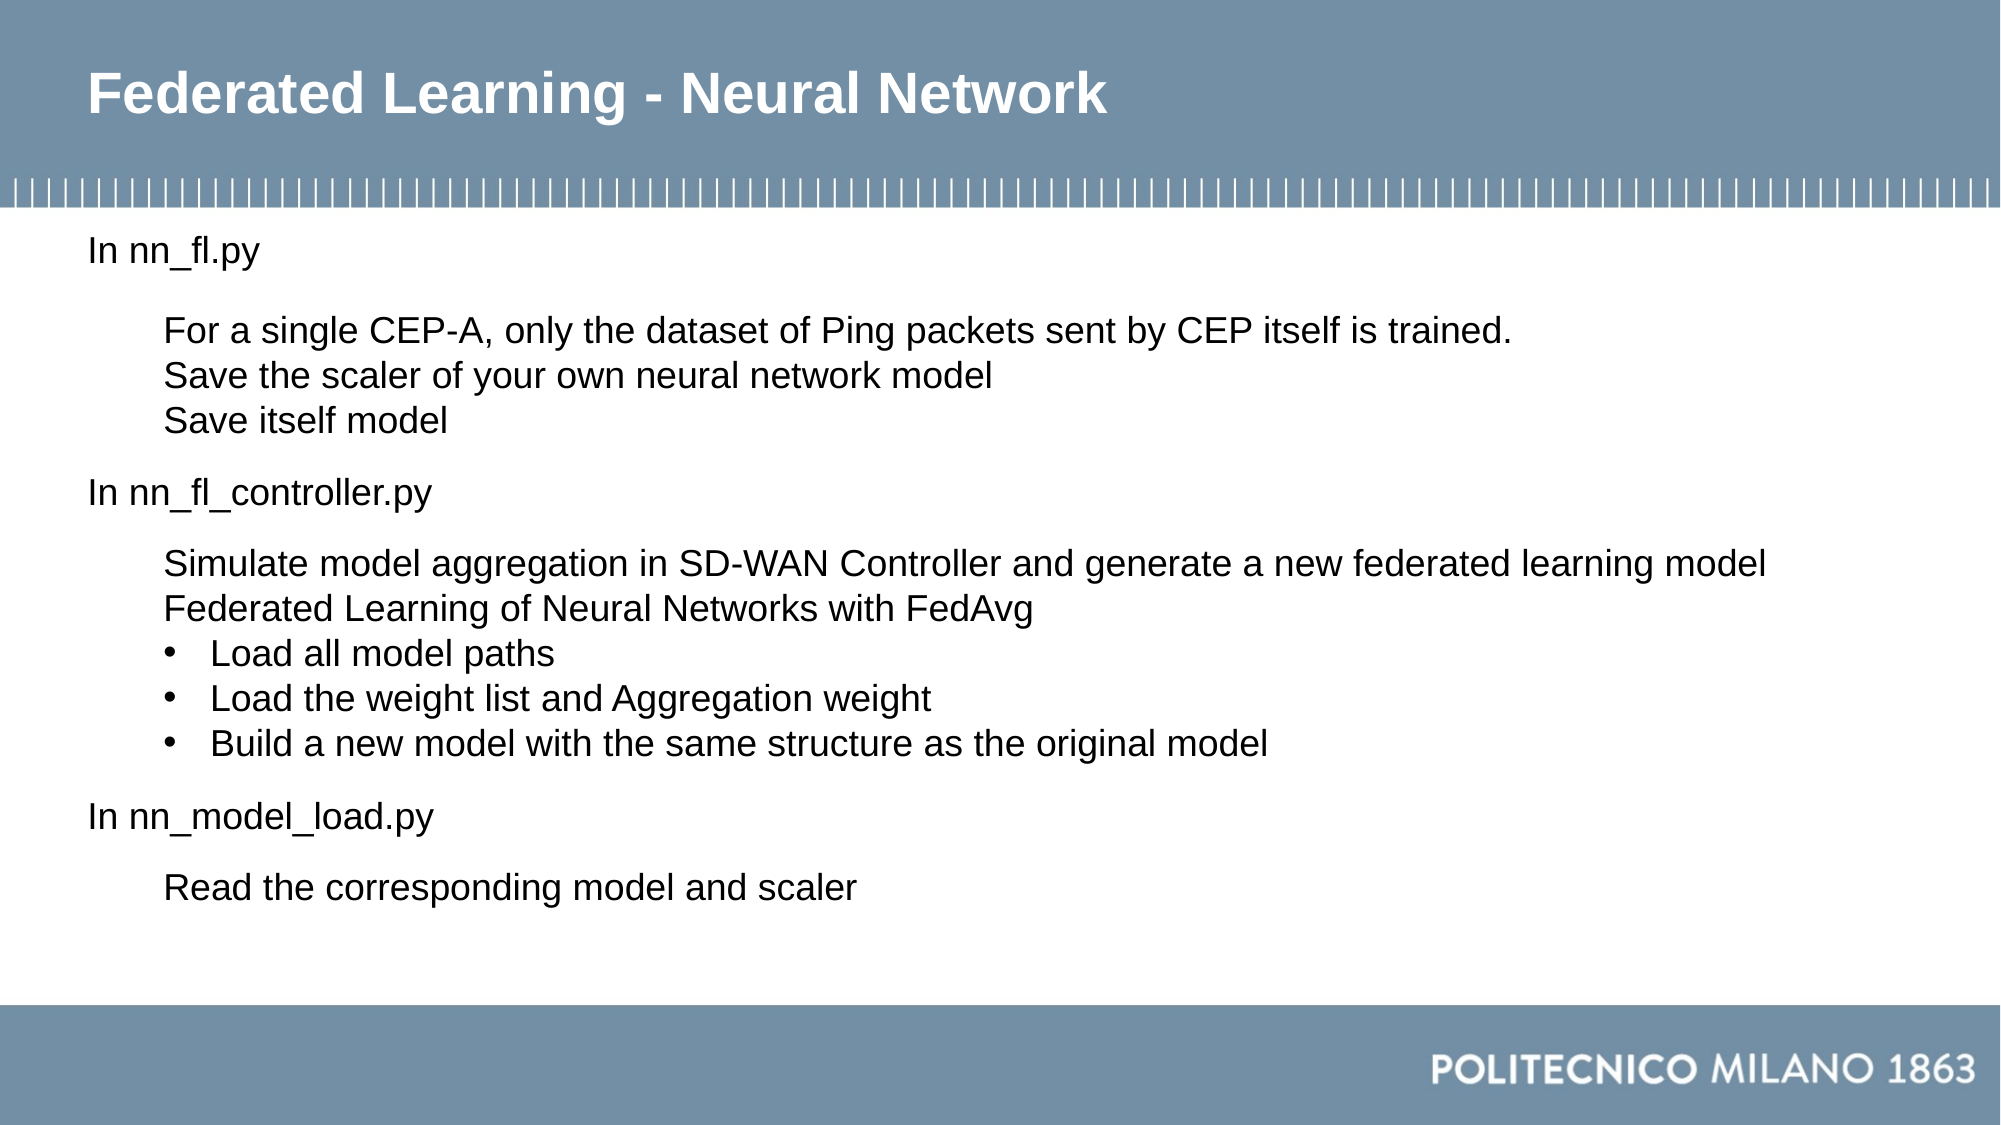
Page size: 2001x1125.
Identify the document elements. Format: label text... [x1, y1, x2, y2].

text_box Read the corresponding model and scaler [148, 855, 1149, 916]
text_box In nn_model_load.py [72, 784, 1073, 845]
text_box In nn_fl.py [72, 219, 537, 279]
title Federated Learning - Neural Network [72, 22, 1920, 167]
text_box In nn_fl_controller.py [72, 460, 1073, 521]
text_box For a single CEP-A, only the dataset of Ping packets sent by CEP itself is trained. Save the scaler of your own neural network model Save itself model [148, 298, 1675, 449]
picture [0, 0, 2001, 1125]
text_box Simulate model aggregation in SD-WAN Controller and generate a new federated learning model Federated Learning of Neural Networks with FedAvg Load all model paths Load the weight list and Aggregation weight Build a new model with the same structure as the original model [148, 531, 1936, 772]
